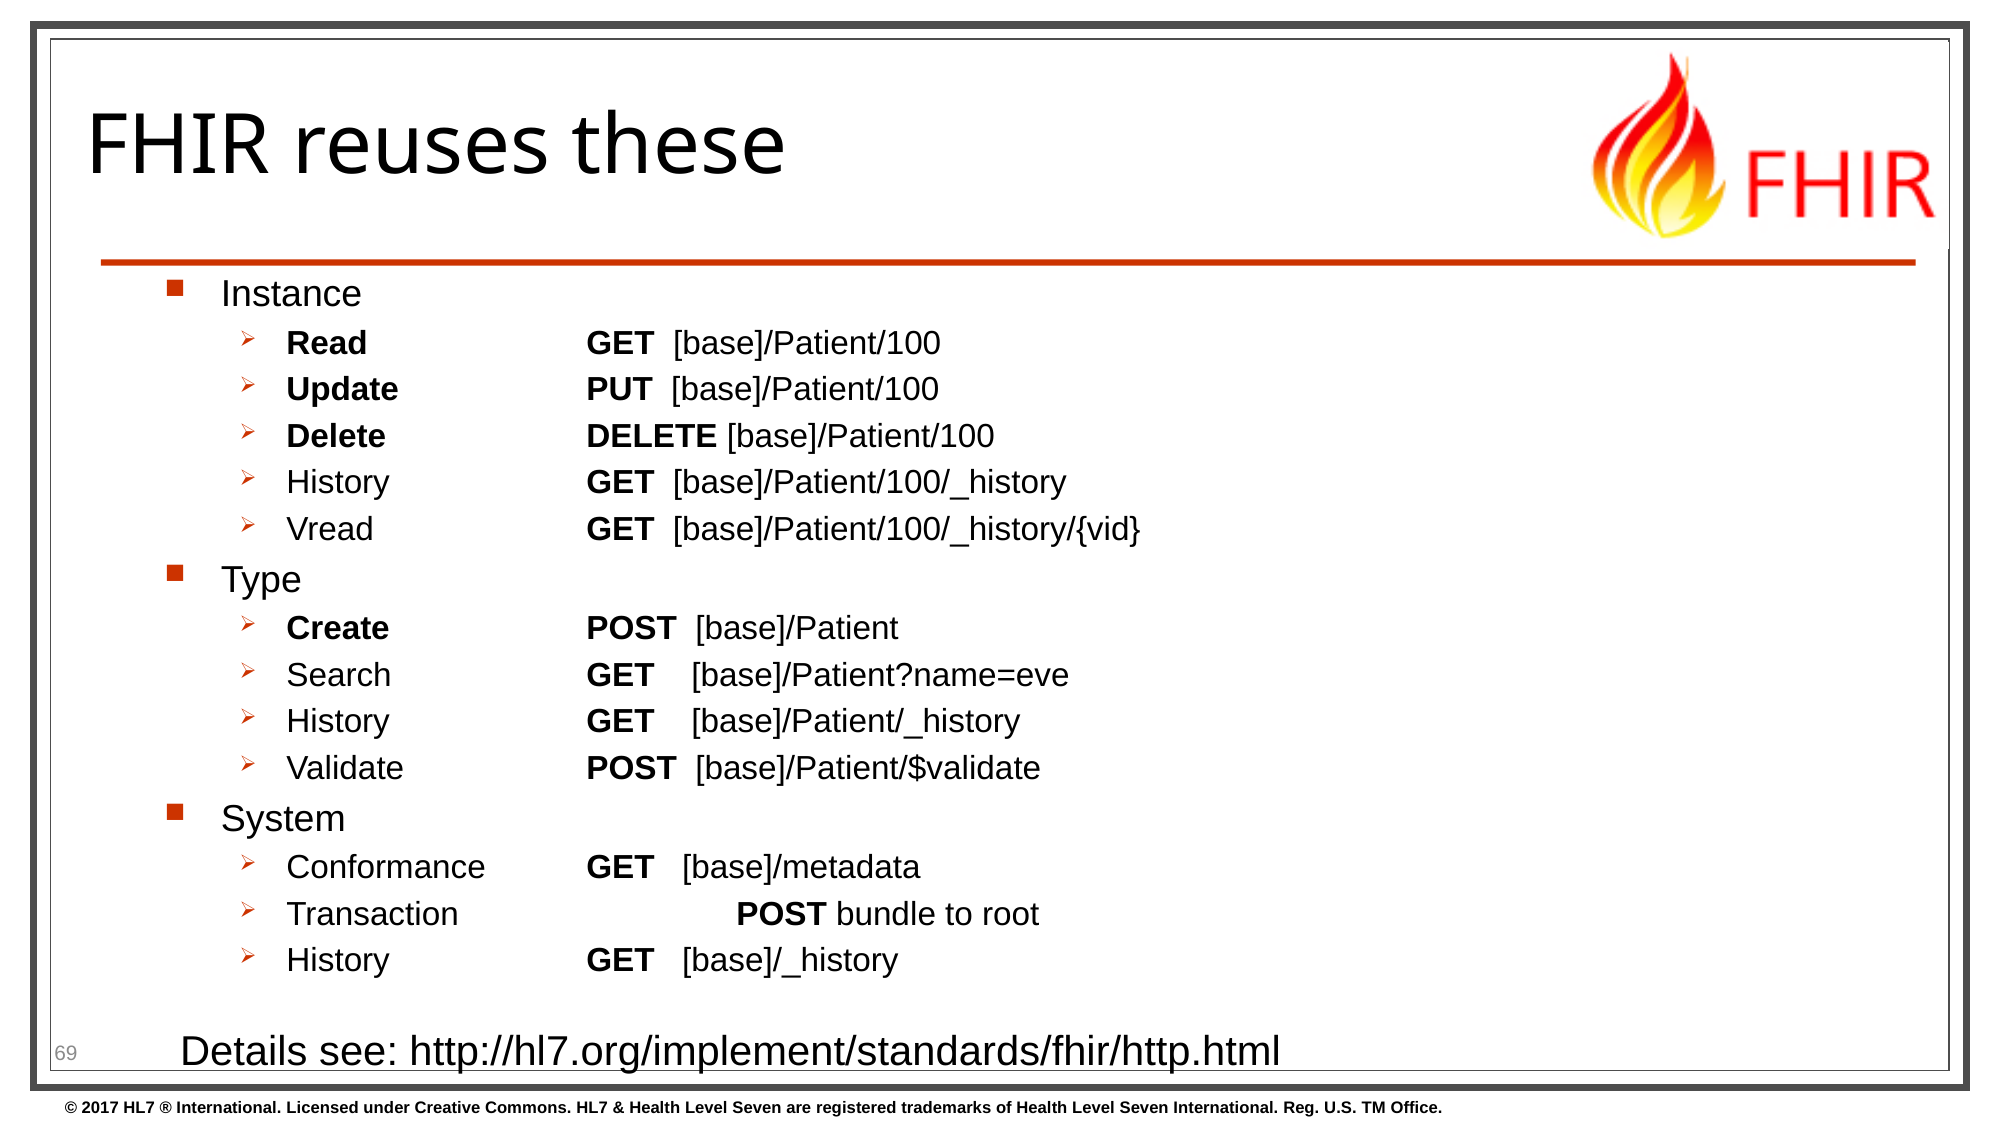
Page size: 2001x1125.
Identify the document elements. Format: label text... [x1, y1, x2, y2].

text_box Details see: http://hl7.org/implement/standards/fhir/http.html [165, 1016, 1297, 1082]
title FHIR reuses these [70, 54, 1504, 244]
slide_number 69 [39, 1034, 165, 1071]
picture [1578, 42, 1949, 249]
list Instance Read GET [base]/Patient/100 Update PUT [base]/Patient/100 Delete DELETE [base]/Patient/100 History GET [base]/Patient/100/_history Vread GET [base]/Patient/100/_history/{vid} Type Create POST [base]/Patient Search GET [base]/Patient?name=eve History GET [base]/Patient/_history Validate POST [base]/Patient/$validate System Conformance GET [base]/metadata Transaction POST bundle to root History GET [base]/_history [149, 261, 1437, 1035]
